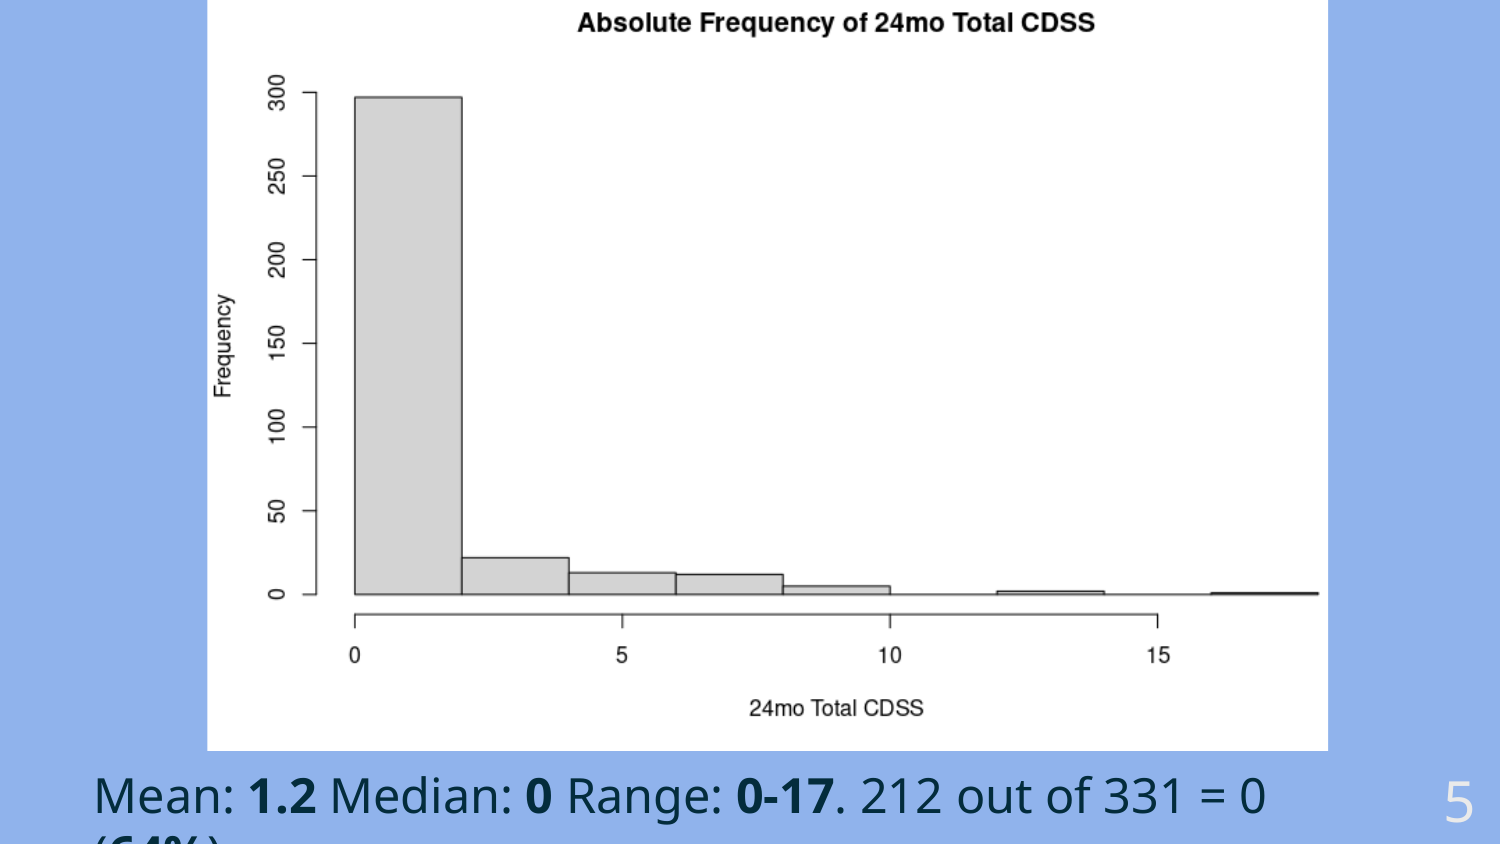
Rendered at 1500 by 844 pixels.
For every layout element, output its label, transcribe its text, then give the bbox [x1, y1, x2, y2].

text_box 5 [1428, 750, 1480, 806]
text_box Mean: 1.2 Median: 0 Range: 0-17. 212 out of 331 = 0 (64%) [78, 750, 1420, 844]
picture [206, 0, 1329, 751]
